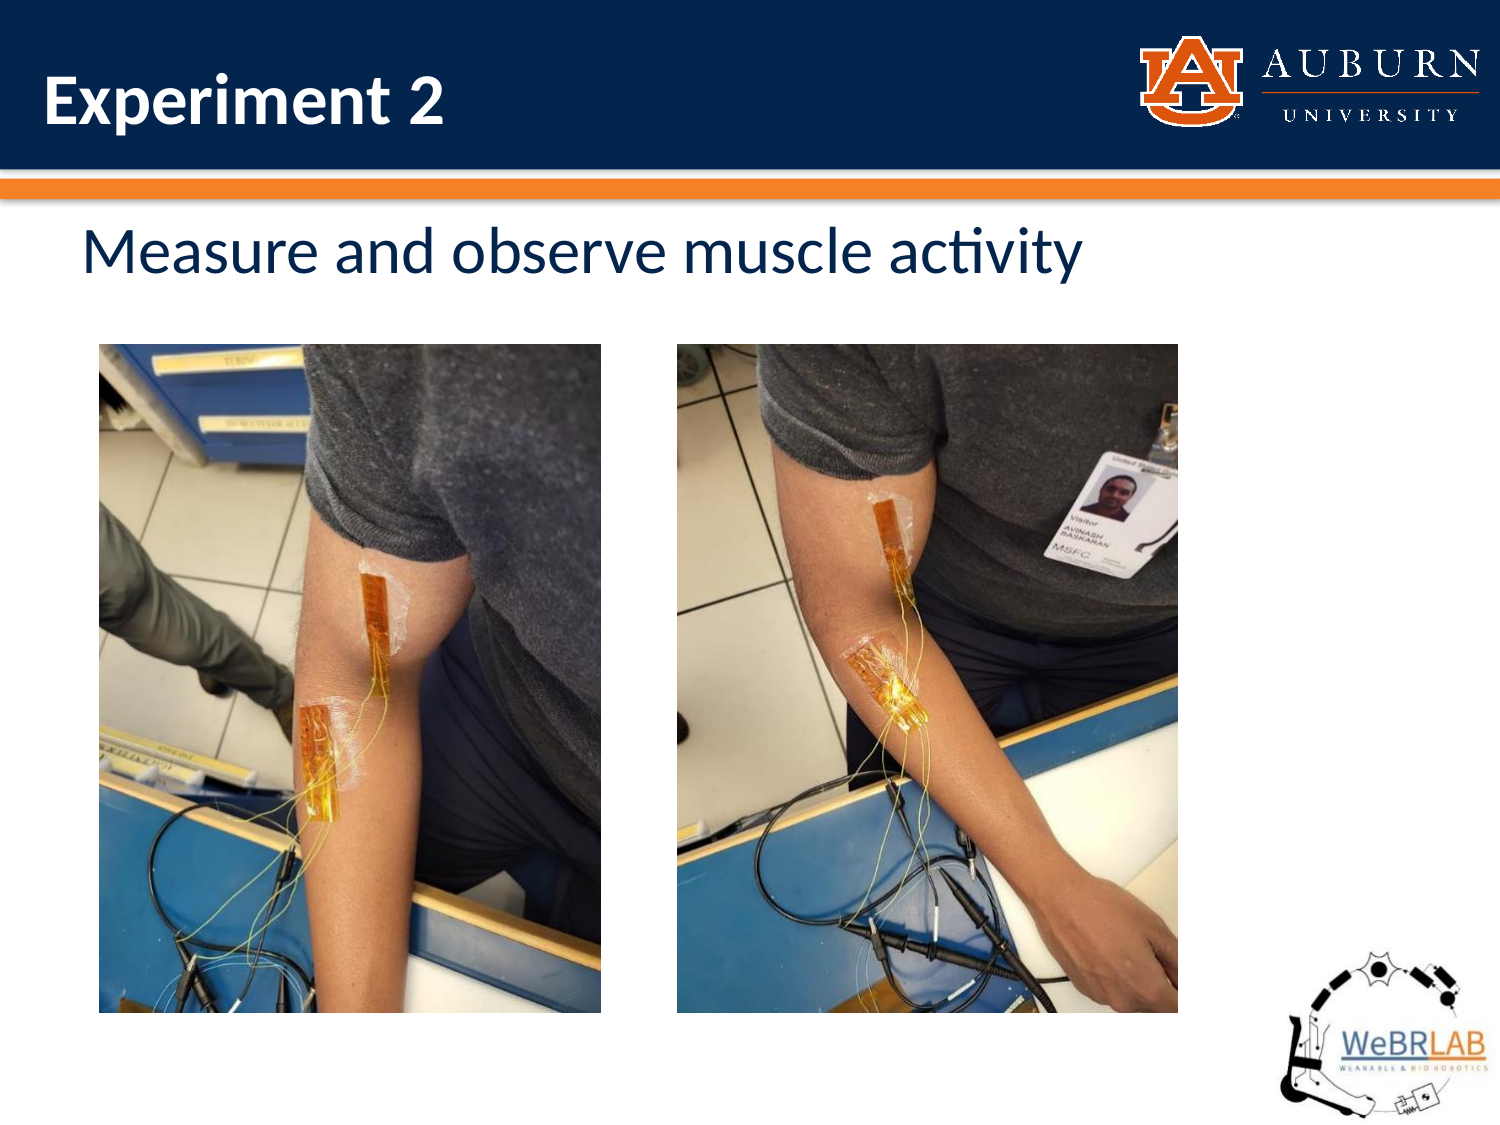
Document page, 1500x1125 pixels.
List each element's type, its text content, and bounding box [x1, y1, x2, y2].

picture [1271, 939, 1500, 1125]
picture [1140, 36, 1480, 127]
picture [676, 344, 1179, 1014]
title Experiment 2 [36, 35, 1118, 146]
picture [99, 344, 601, 1014]
list Measure and observe muscle activity [74, 200, 1426, 1064]
